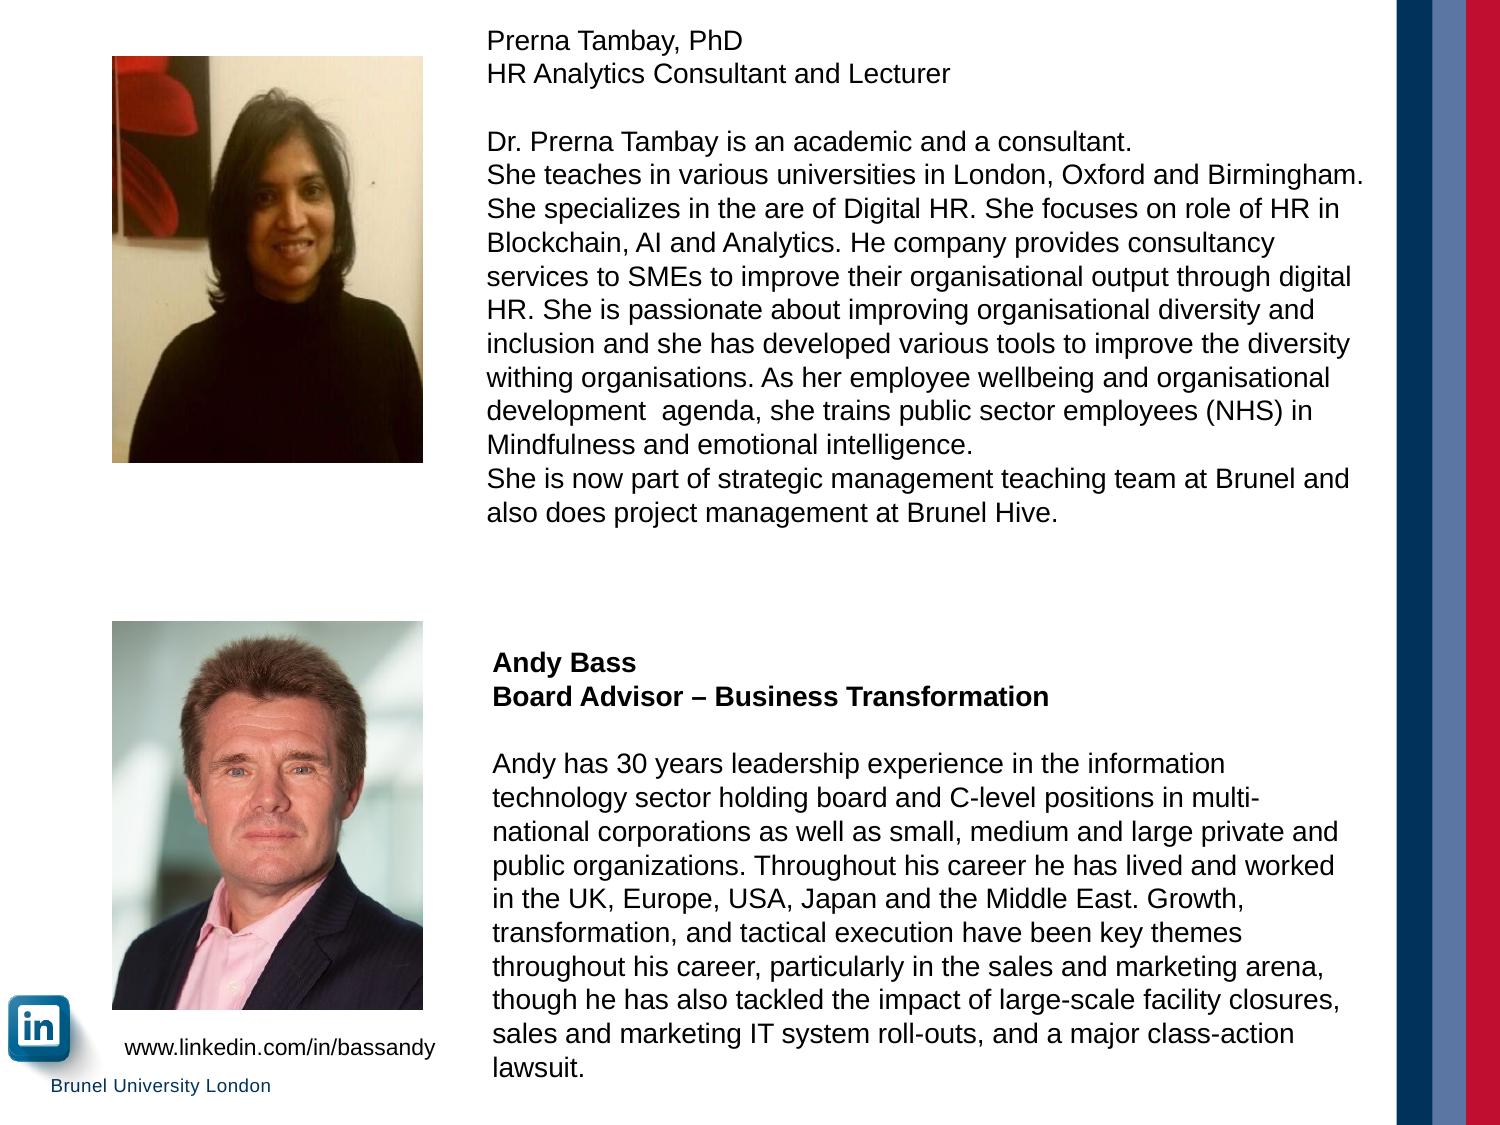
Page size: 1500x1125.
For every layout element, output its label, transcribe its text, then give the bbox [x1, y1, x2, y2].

picture [0, 954, 110, 1102]
picture [111, 56, 423, 463]
picture [111, 621, 423, 1010]
text_box Andy Bass Board Advisor – Business Transformation Andy has 30 years leadership experience in the information technology sector holding board and C-level positions in multi-national corporations as well as small, medium and large private and public organizations. Throughout his career he has lived and worked in the UK, Europe, USA, Japan and the Middle East. Growth, transformation, and tactical execution have been key themes throughout his career, particularly in the sales and marketing arena, though he has also tackled the impact of large-scale facility closures, sales and marketing IT system roll-outs, and a major class-action lawsuit. [477, 637, 1365, 1124]
text_box www.linkedin.com/in/bassandy [115, 1025, 547, 1068]
text_box Prerna Tambay, PhD HR Analytics Consultant and Lecturer Dr. Prerna Tambay is an academic and a consultant. She teaches in various universities in London, Oxford and Birmingham. She specializes in the are of Digital HR. She focuses on role of HR in Blockchain, AI and Analytics. He company provides consultancy services to SMEs to improve their organisational output through digital HR. She is passionate about improving organisational diversity and inclusion and she has developed various tools to improve the diversity withing organisations. As her employee wellbeing and organisational development agenda, she trains public sector employees (NHS) in Mindfulness and emotional intelligence. She is now part of strategic management teaching team at Brunel and also does project management at Brunel Hive. [471, 14, 1392, 535]
